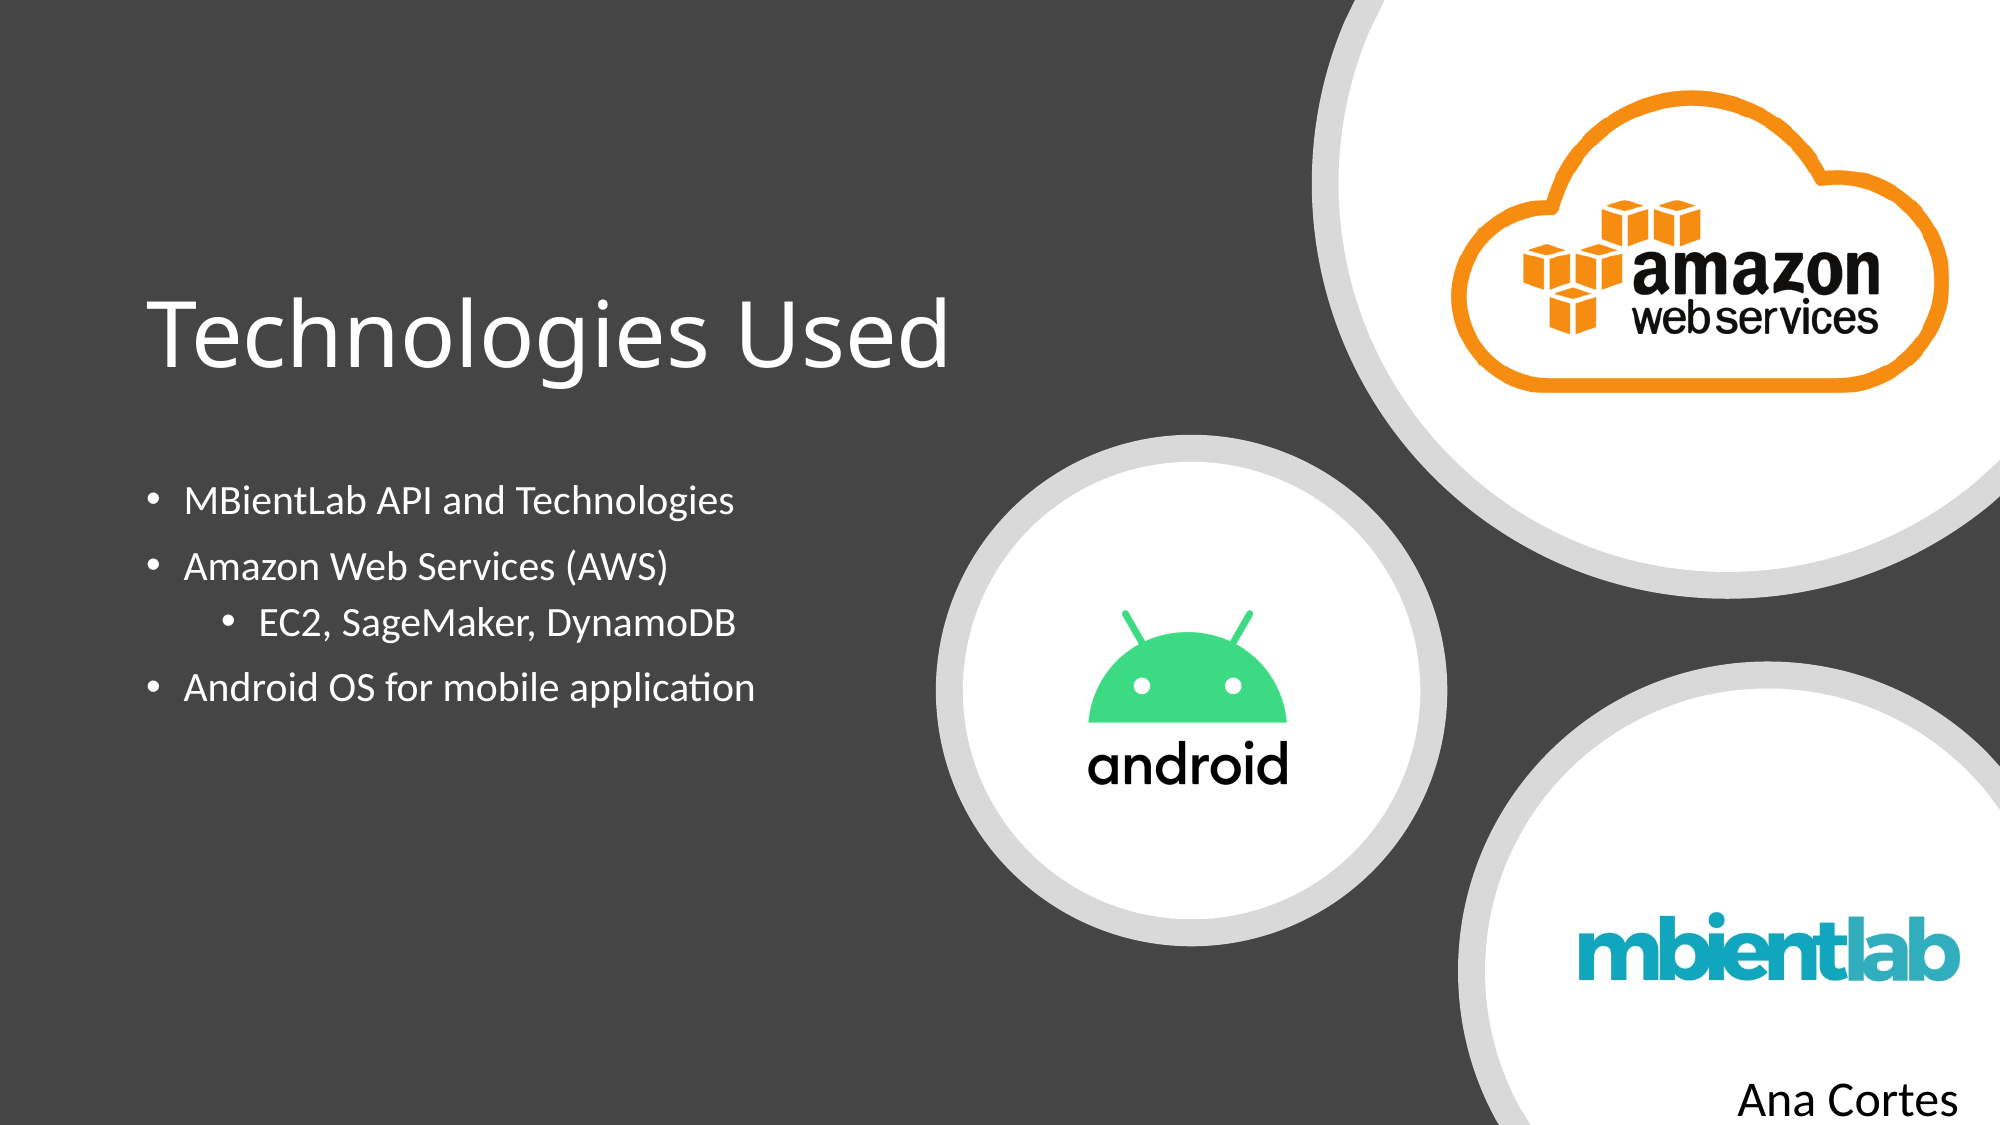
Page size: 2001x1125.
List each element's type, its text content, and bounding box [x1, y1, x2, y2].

list MBientLab API and Technologies Amazon Web Services (AWS) EC2, SageMaker, DynamoDB Android OS for mobile application [131, 471, 923, 994]
picture [1451, 90, 1949, 393]
text_box [934, 433, 1449, 948]
text_box Ana Cortes [1722, 1058, 2000, 1125]
text_box [1484, 687, 2000, 1125]
picture [1044, 602, 1331, 794]
picture [1571, 906, 1967, 987]
text_box [961, 460, 1422, 921]
text_box [1310, 0, 2000, 600]
text_box [1337, 0, 2000, 573]
title Technologies Used [131, 229, 998, 447]
text_box [1456, 660, 2000, 1125]
